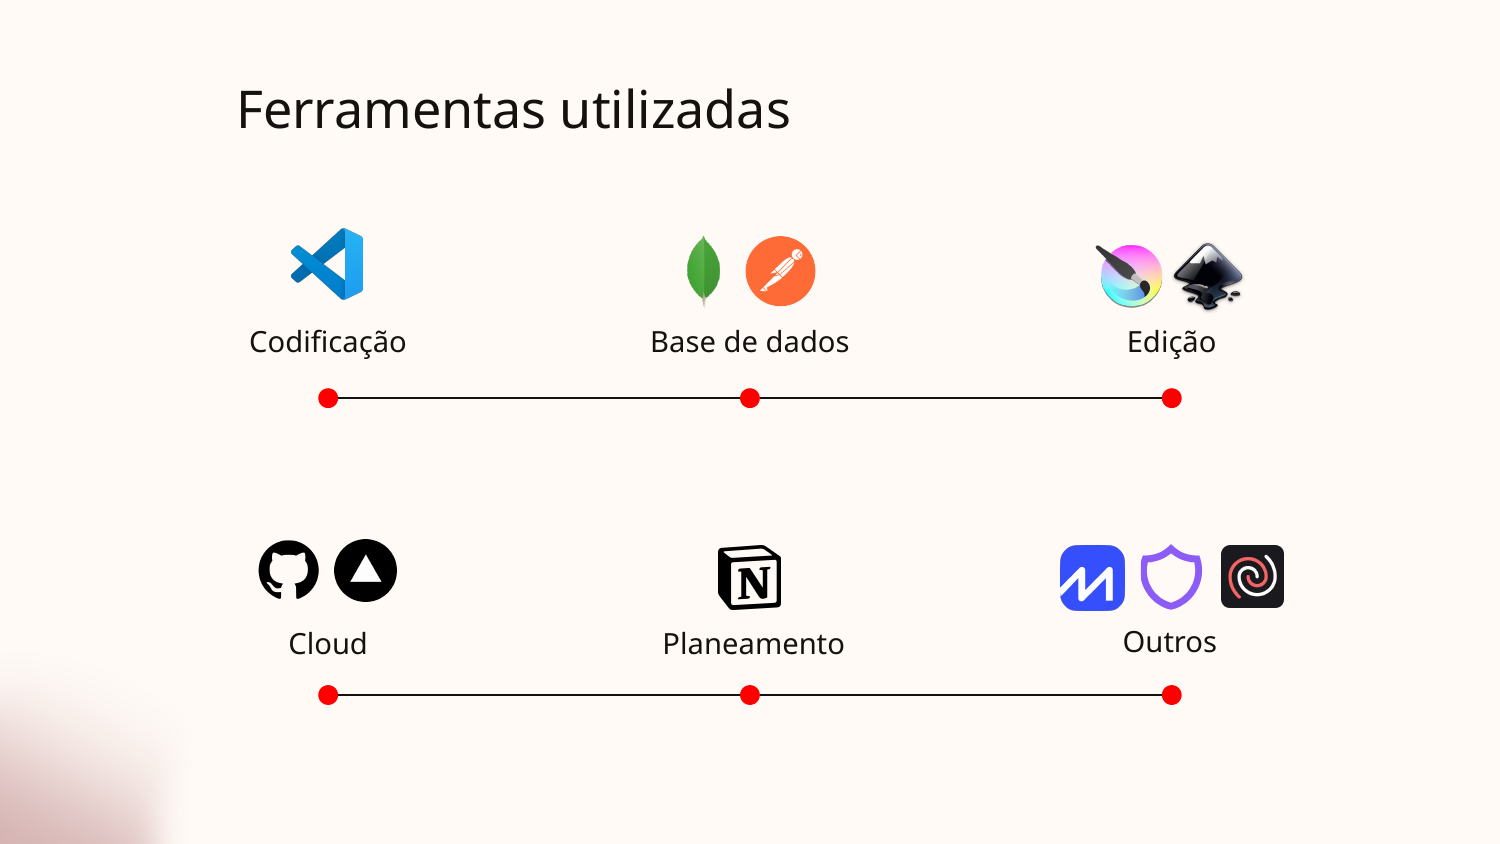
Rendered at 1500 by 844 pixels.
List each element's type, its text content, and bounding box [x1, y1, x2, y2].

text_box [740, 388, 760, 409]
text_box [740, 685, 760, 694]
picture [257, 537, 320, 601]
picture [1092, 236, 1247, 317]
text_box Edição [960, 308, 1383, 363]
picture [333, 538, 397, 602]
text_box Base de dados [539, 308, 960, 363]
picture [1221, 545, 1284, 609]
text_box [318, 388, 338, 409]
title Ferramentas utilizadas [220, 61, 878, 152]
text_box Outros [958, 608, 1381, 663]
text_box [1161, 685, 1182, 705]
text_box Codificação [117, 308, 539, 363]
text_box [1162, 388, 1182, 409]
picture [724, 235, 836, 309]
picture [1059, 545, 1126, 611]
text_box Cloud [117, 609, 539, 665]
text_box [318, 685, 338, 705]
picture [1140, 539, 1206, 615]
picture [686, 235, 721, 309]
text_box Planeamento [539, 609, 961, 665]
picture [291, 228, 364, 301]
picture [718, 545, 782, 611]
